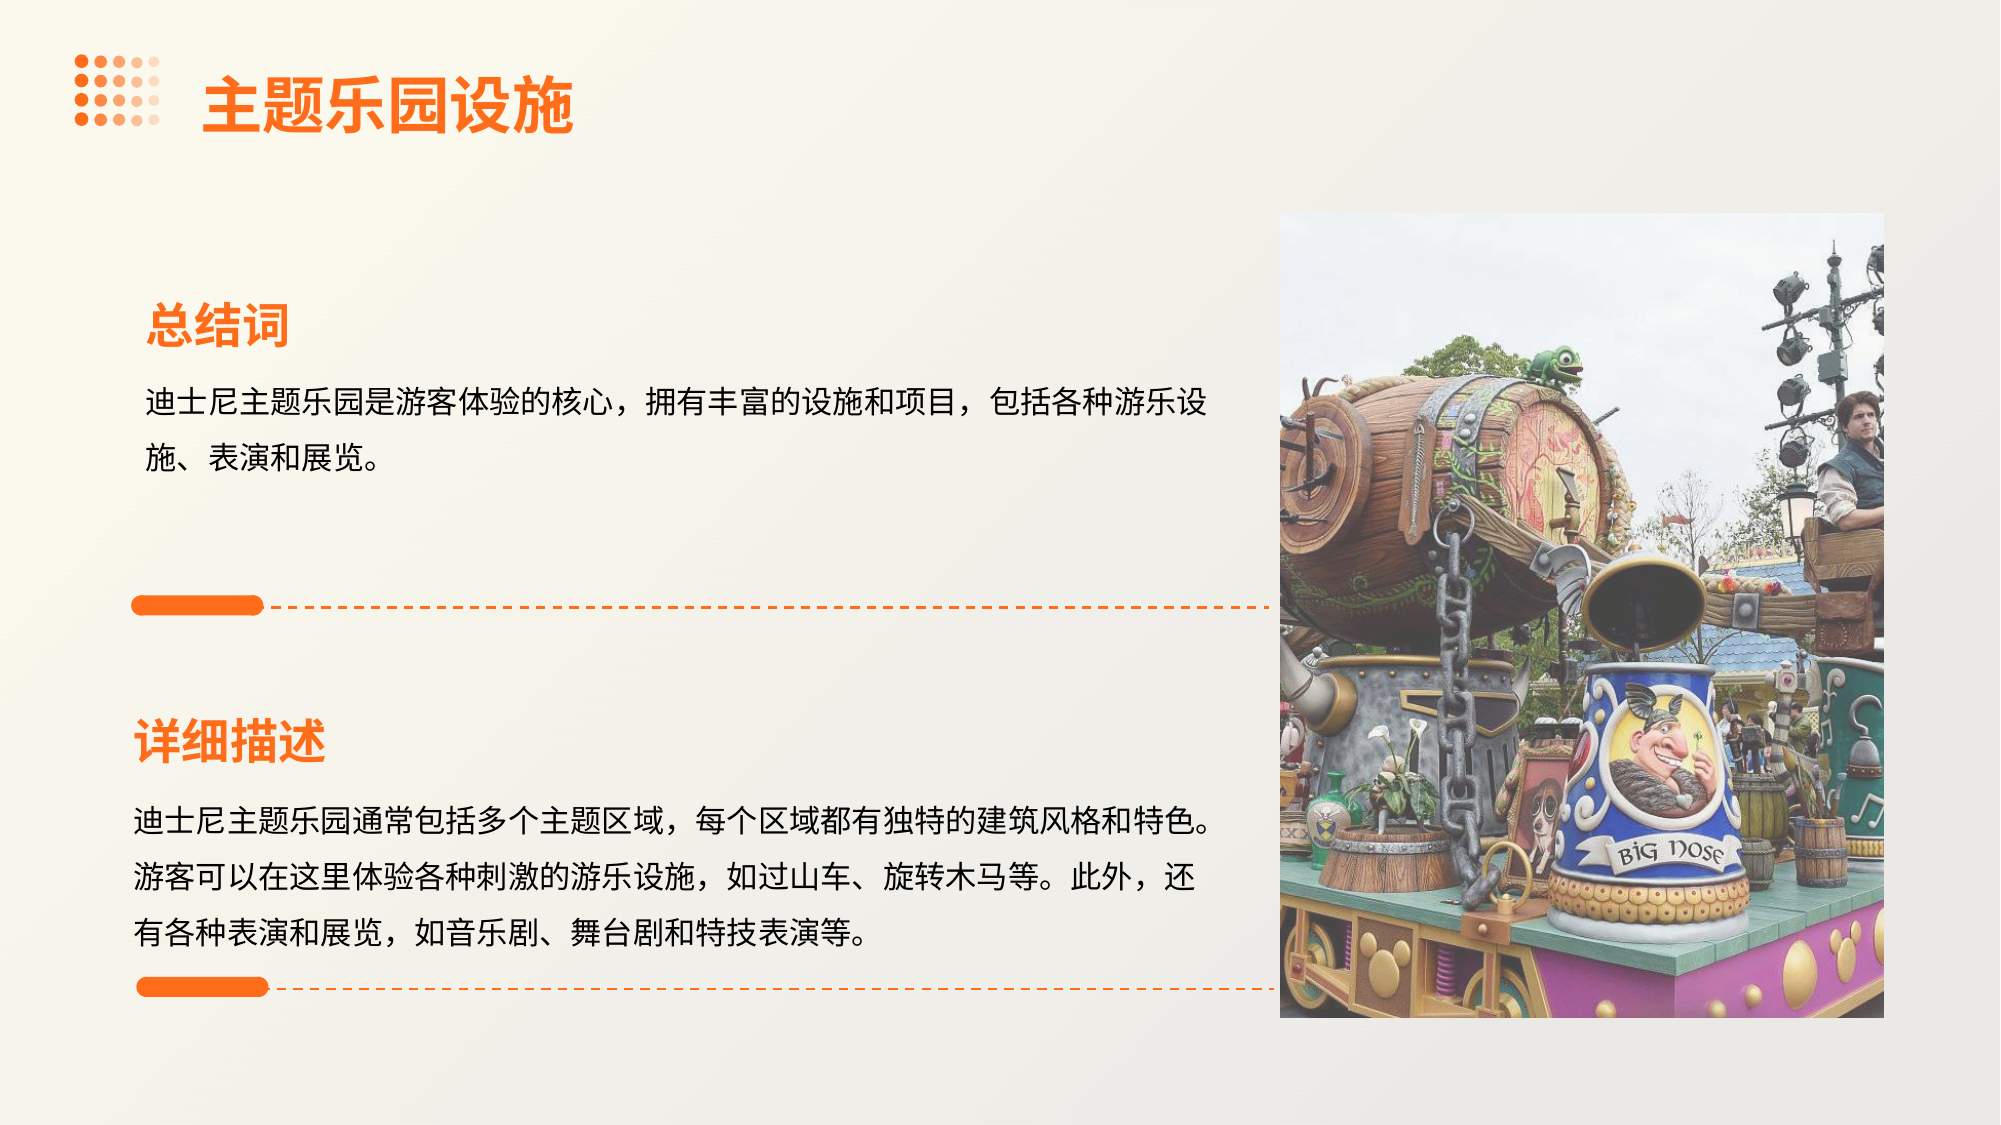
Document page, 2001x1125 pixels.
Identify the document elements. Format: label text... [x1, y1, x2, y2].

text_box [74, 15, 1821, 166]
text_box [136, 976, 157, 998]
text_box [248, 976, 269, 998]
picture [0, 0, 2001, 1125]
text_box [243, 595, 264, 616]
text_box 迪士尼主题乐园是游客体验的核心，拥有丰富的设施和项目，包括各种游乐设施、表演和展览。 [125, 343, 1230, 497]
text_box 总结词 [125, 232, 1230, 343]
text_box 详细描述 [113, 647, 1184, 762]
text_box [131, 595, 152, 616]
text_box 迪士尼主题乐园通常包括多个主题区域，每个区域都有独特的建筑风格和特色。游客可以在这里体验各种刺激的游乐设施，如过山车、旋转木马等。此外，还有各种表演和展览，如音乐剧、舞台剧和特技表演等。 [113, 762, 1231, 972]
text_box [148, 976, 257, 997]
text_box [145, 595, 250, 616]
